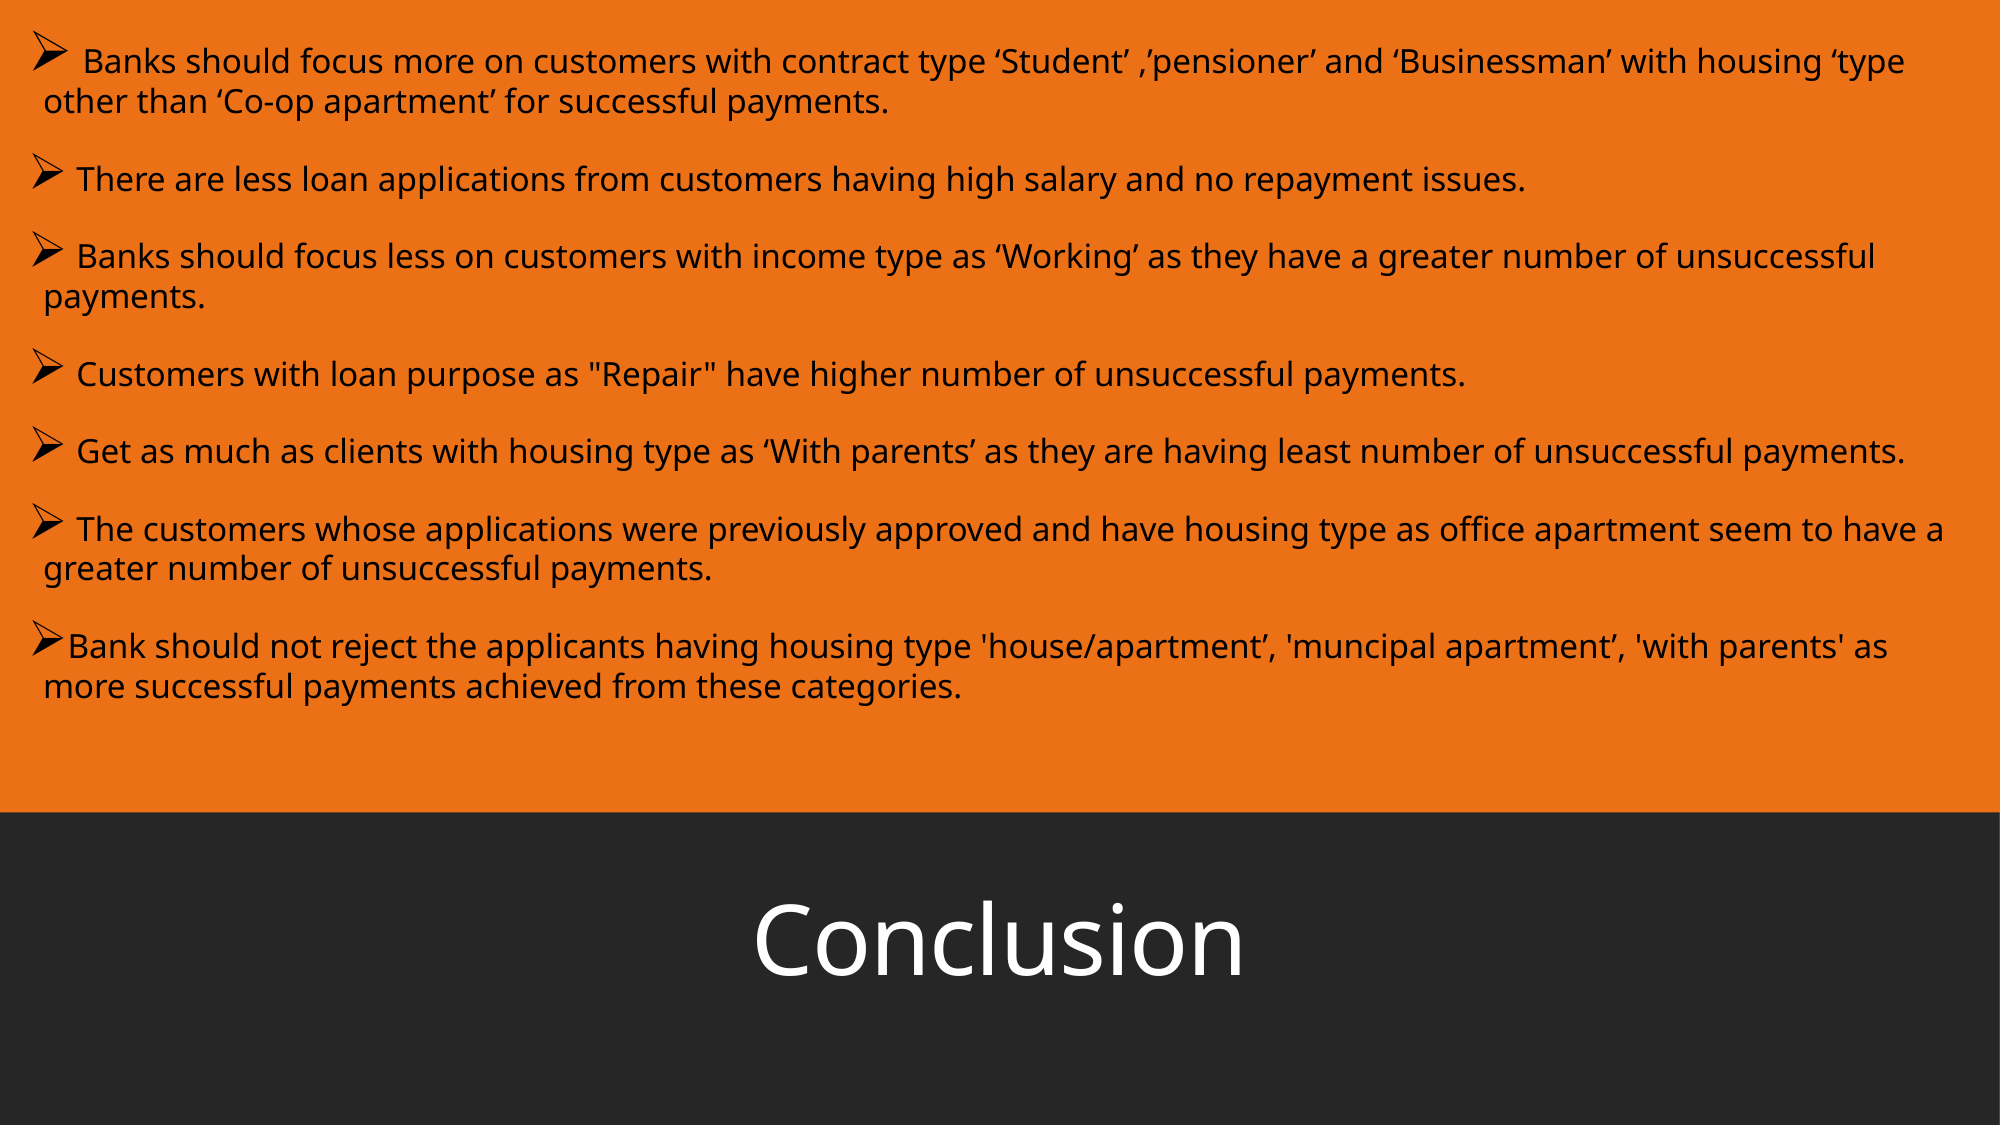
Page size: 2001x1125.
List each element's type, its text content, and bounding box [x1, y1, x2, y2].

list Banks should focus more on customers with contract type ‘Student’ ,’pensioner’ and ‘Businessman’ with housing ‘type other than ‘Co-op apartment’ for successful payments. There are less loan applications from customers having high salary and no repayment issues. Banks should focus less on customers with income type as ‘Working’ as they have a greater number of unsuccessful payments. Customers with loan purpose as "Repair" have higher number of unsuccessful payments. Get as much as clients with housing type as ‘With parents’ as they are having least number of unsuccessful payments. The customers whose applications were previously approved and have housing type as office apartment seem to have a greater number of unsuccessful payments. Bank should not reject the applicants having housing type 'house/apartment’, 'muncipal apartment’, 'with parents' as more successful payments achieved from these categories. [28, 28, 1969, 813]
title Conclusion [174, 855, 1825, 1032]
text_box [0, 0, 2000, 811]
text_box [0, 811, 2000, 1125]
